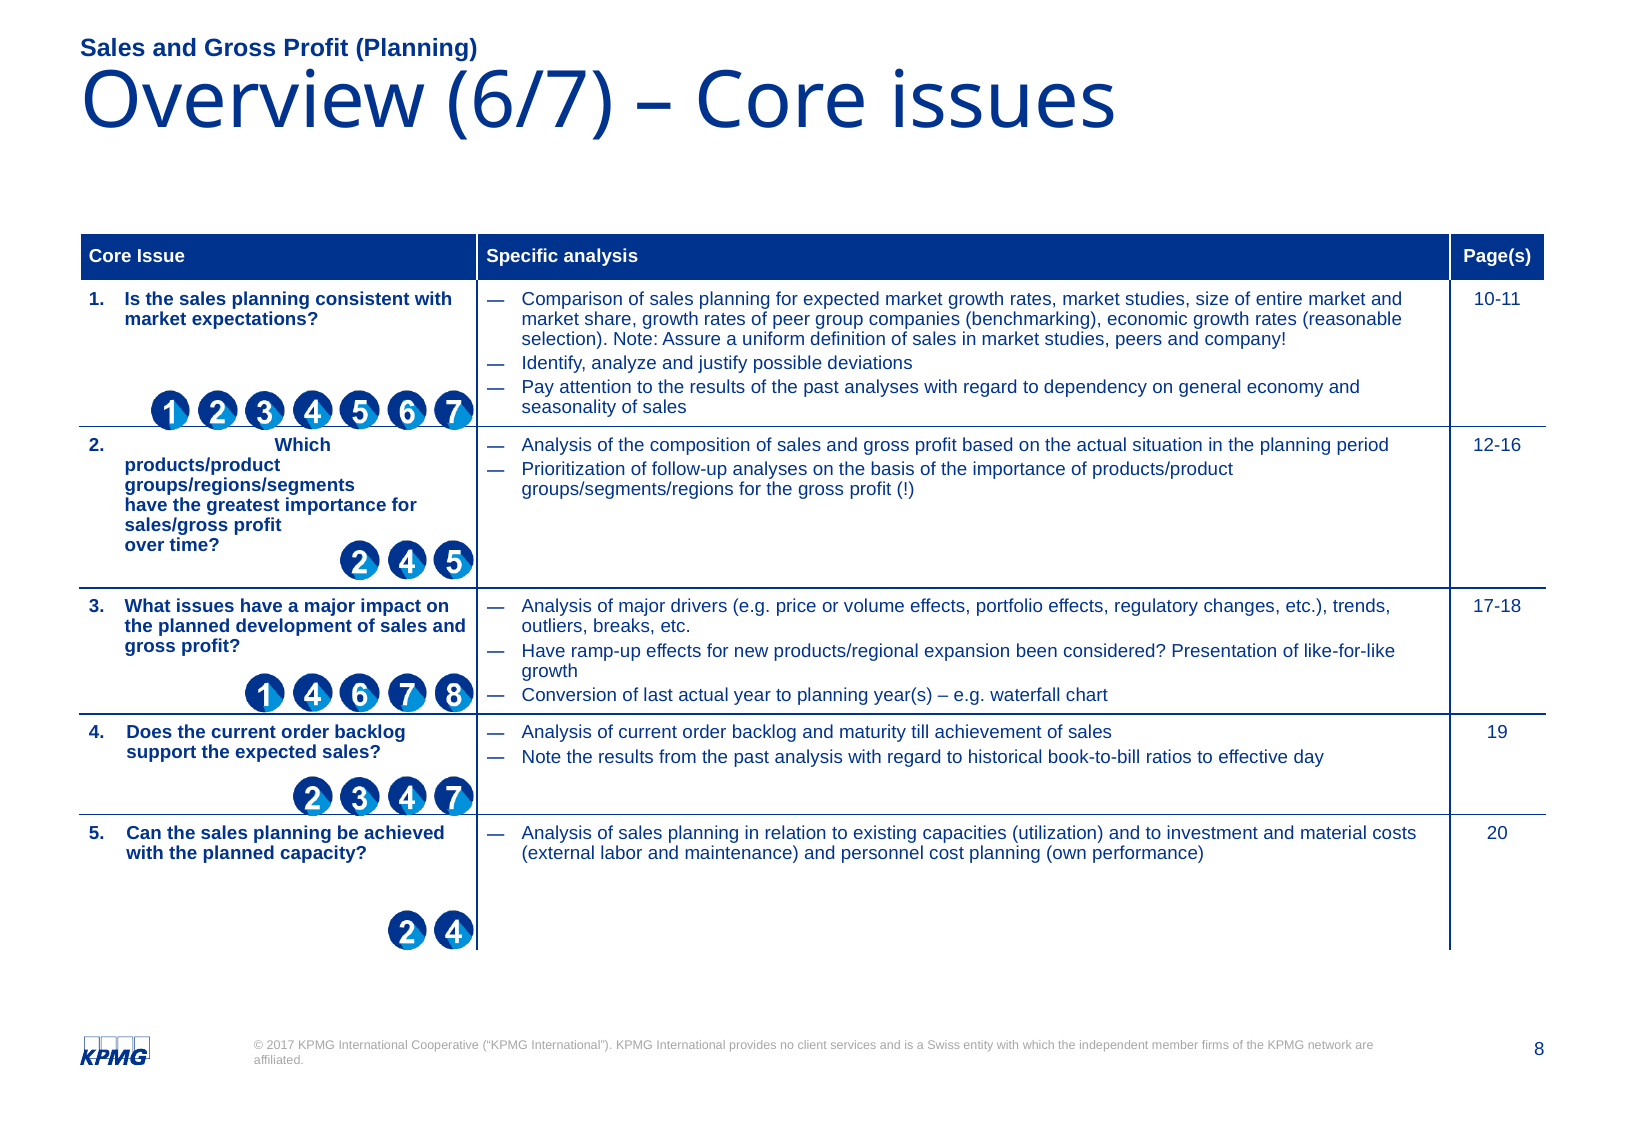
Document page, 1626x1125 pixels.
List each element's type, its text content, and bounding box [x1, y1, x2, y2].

table_cell Can the sales planning be achieved with the planned capacity? [81, 815, 476, 950]
table_cell 19 [1451, 715, 1544, 814]
title Overview (6/7) – Core issues [80, 74, 1545, 193]
list Sales and Gross Profit (Planning) [80, 33, 1490, 62]
table_cell Is the sales planning consistent with market expectations? [81, 281, 476, 426]
table_cell Analysis of sales planning in relation to existing capacities (utilization) and to investment and material costs (external labor and maintenance) and personnel cost planning (own performance) [478, 815, 1449, 950]
picture [379, 902, 482, 970]
table_cell Analysis of major drivers (e.g. price or volume effects, portfolio effects, regulatory changes, etc.), trends, outliers, breaks, etc. Have ramp-up effects for new products/regional expansion been considered? Presentation of like-for-like growth Conversion of last actual year to planning year(s) – e.g. waterfall chart [478, 589, 1449, 713]
table_header Core Issue [81, 234, 476, 280]
picture [331, 532, 482, 600]
table_cell 17-18 [1451, 589, 1544, 713]
table_header Specific analysis [478, 234, 1449, 280]
table_cell Does the current order backlog support the expected sales? [81, 715, 476, 814]
table_cell 2. Which products/product groups/regions/segments have the greatest importance for sales/gross profit over time? [81, 427, 476, 587]
table_cell Analysis of the composition of sales and gross profit based on the actual situation in the planning period Prioritization of follow-up analyses on the basis of the importance of products/product groups/segments/regions for the gross profit (!) [478, 427, 1449, 587]
table_cell Analysis of current order backlog and maturity till achievement of sales Note the results from the past analysis with regard to historical book-to-bill ratios to effective day [478, 715, 1449, 814]
table_cell Comparison of sales planning for expected market growth rates, market studies, size of entire market and market share, growth rates of peer group companies (benchmarking), economic growth rates (reasonable selection). Note: Assure a uniform definition of sales in market studies, peers and company! Identify, analyze and justify possible deviations Pay attention to the results of the past analyses with regard to dependency on general economy and seasonality of sales [478, 281, 1449, 426]
table_cell 20 [1451, 815, 1544, 950]
table_cell What issues have a major impact on the planned development of sales and gross profit? [81, 589, 476, 713]
table_cell 12-16 [1451, 427, 1544, 587]
picture [142, 382, 482, 450]
picture [284, 768, 482, 836]
table_header Page(s) [1451, 234, 1544, 280]
picture [236, 665, 482, 732]
table_cell 10-11 [1451, 281, 1544, 426]
